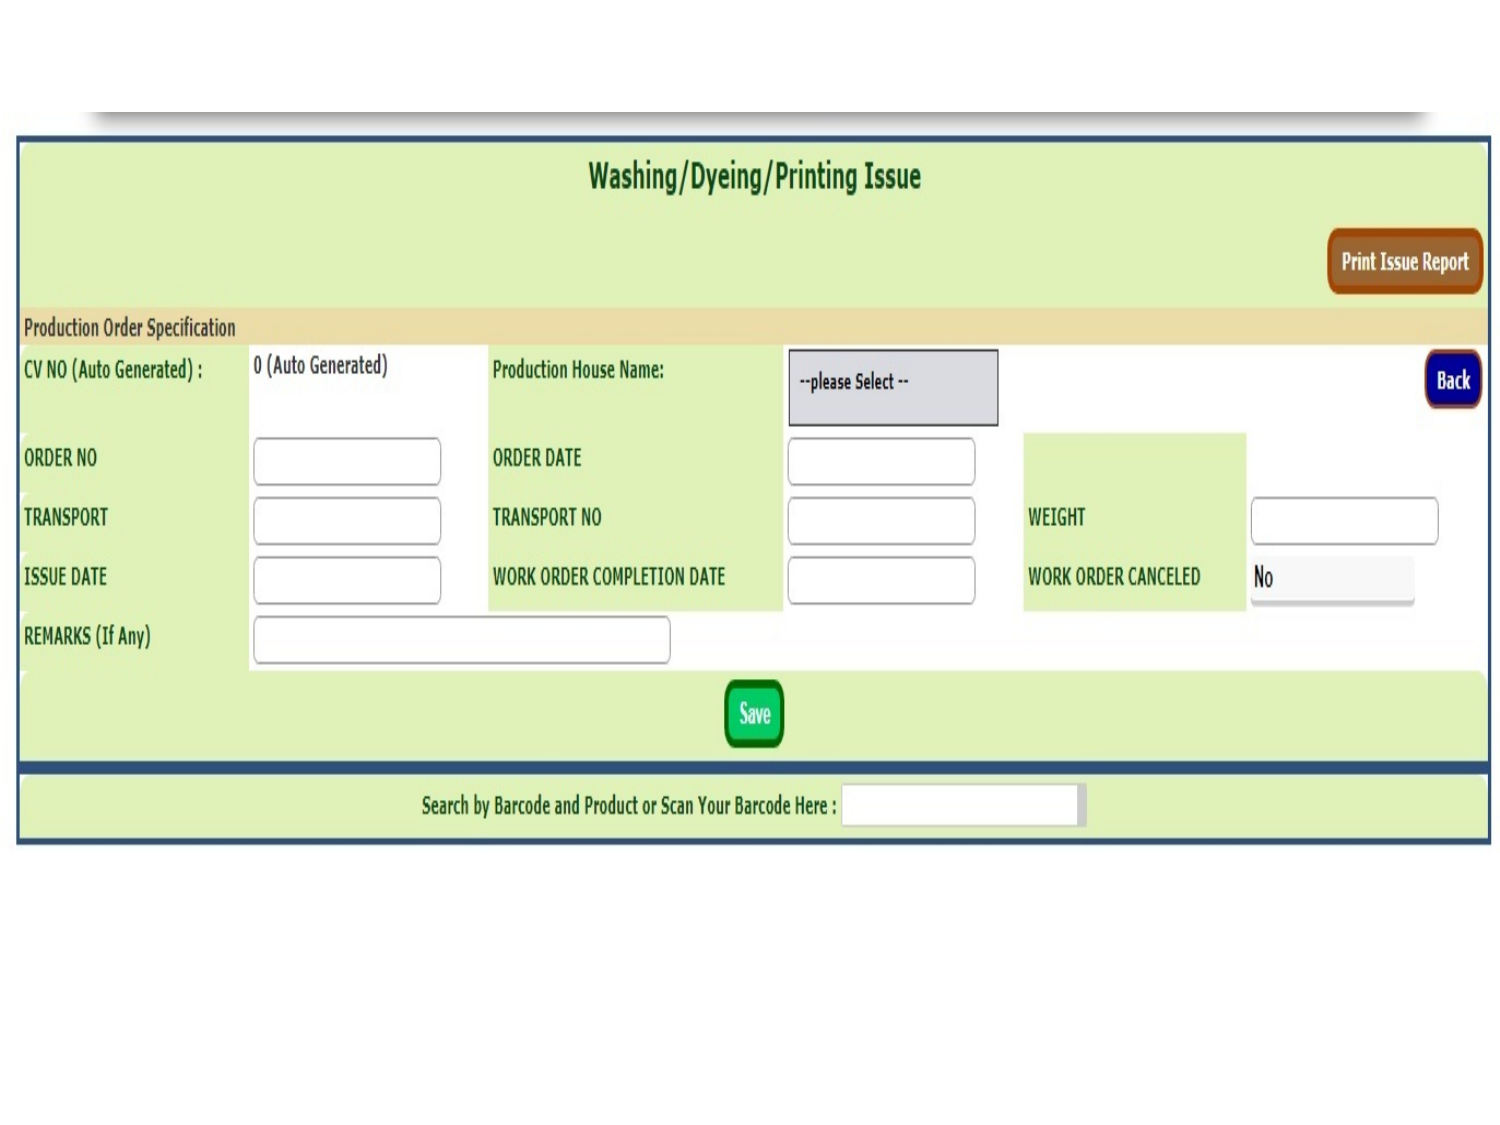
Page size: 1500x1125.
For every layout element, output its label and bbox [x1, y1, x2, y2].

picture [0, 112, 1500, 863]
